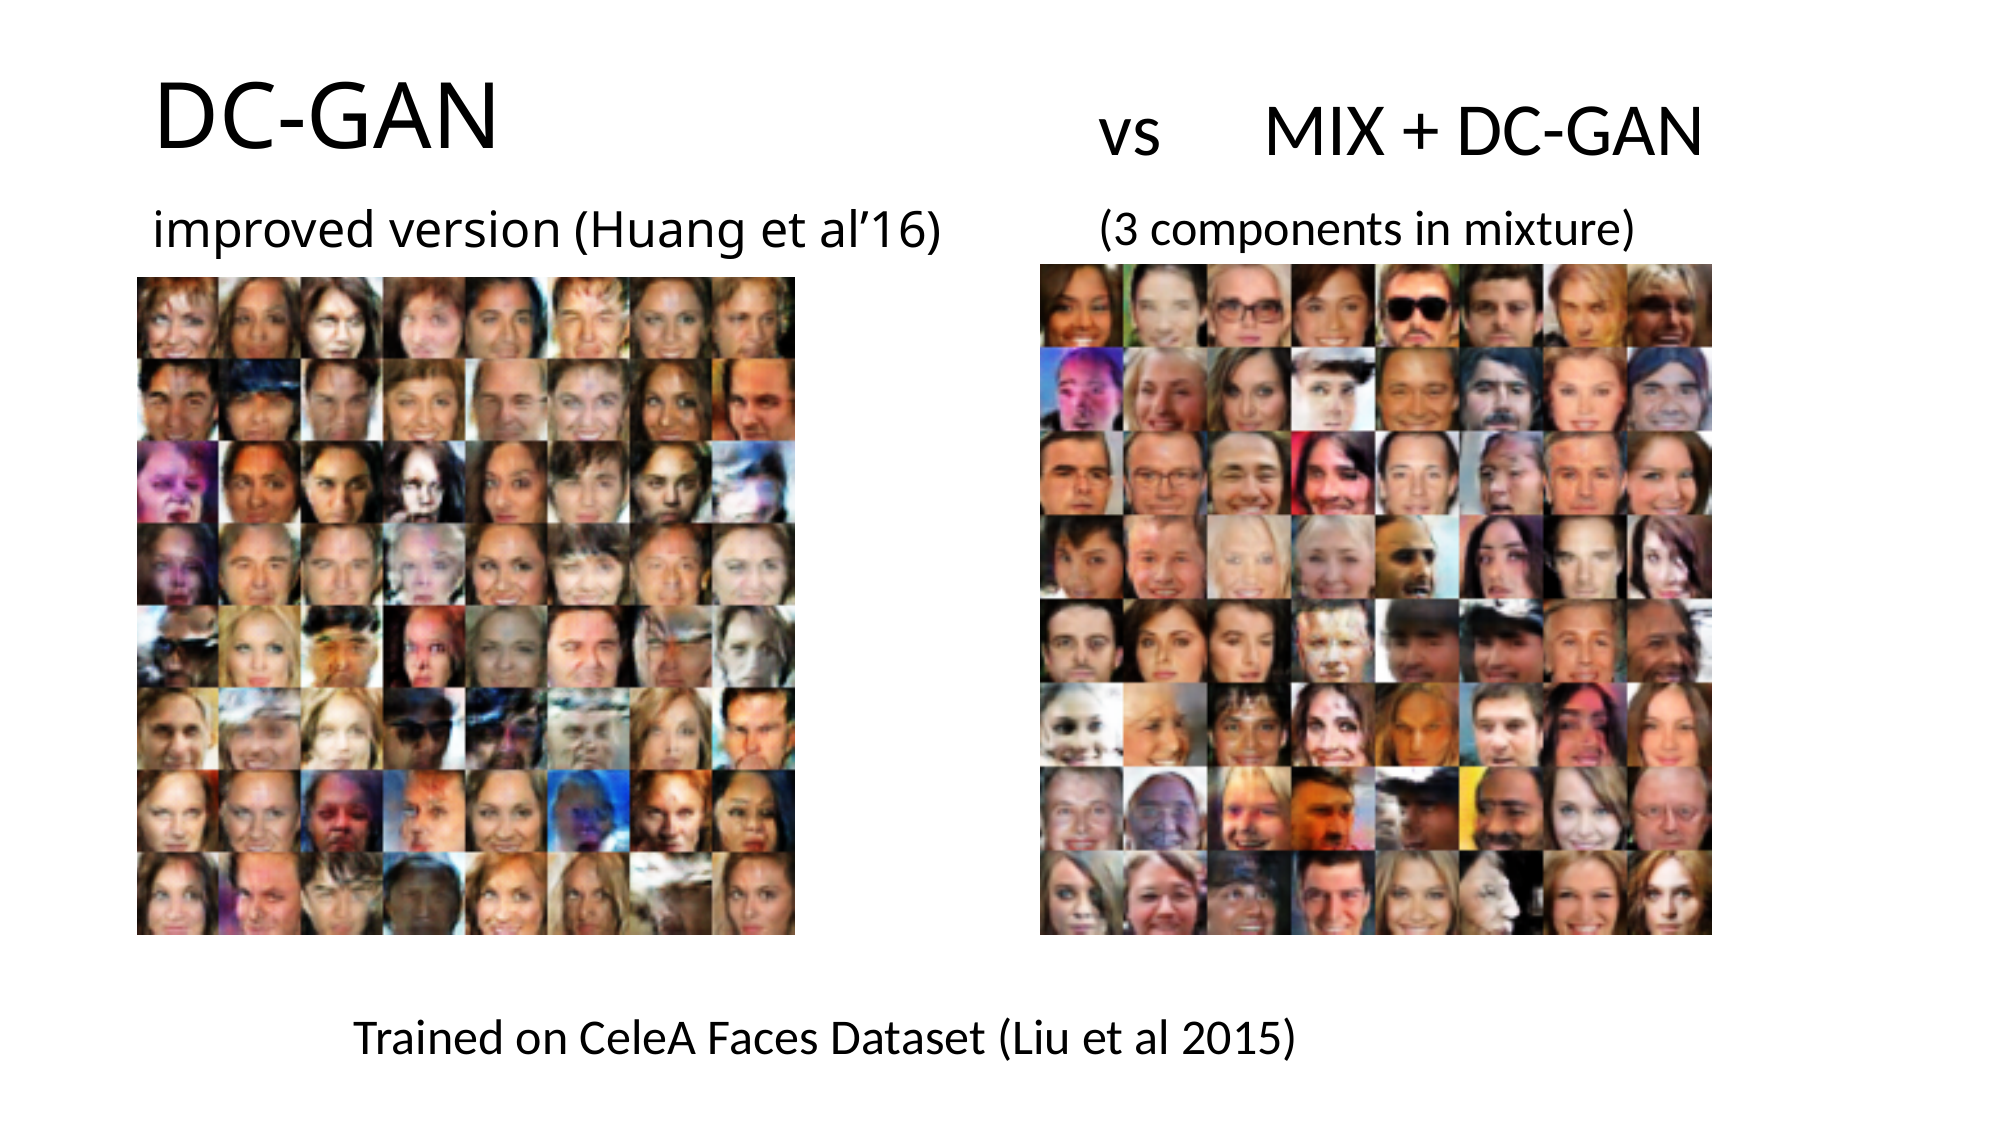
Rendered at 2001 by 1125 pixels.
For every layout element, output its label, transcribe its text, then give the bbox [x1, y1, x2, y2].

picture [1040, 264, 1712, 935]
text_box Trained on CeleA Faces Dataset (Liu et al 2015) [339, 997, 1314, 1073]
text_box vs MIX + DC-GAN (3 components in mixture) [1083, 72, 1721, 268]
picture [137, 277, 795, 935]
title DC-GAN improved version (Huang et al’16) [137, 59, 1863, 278]
